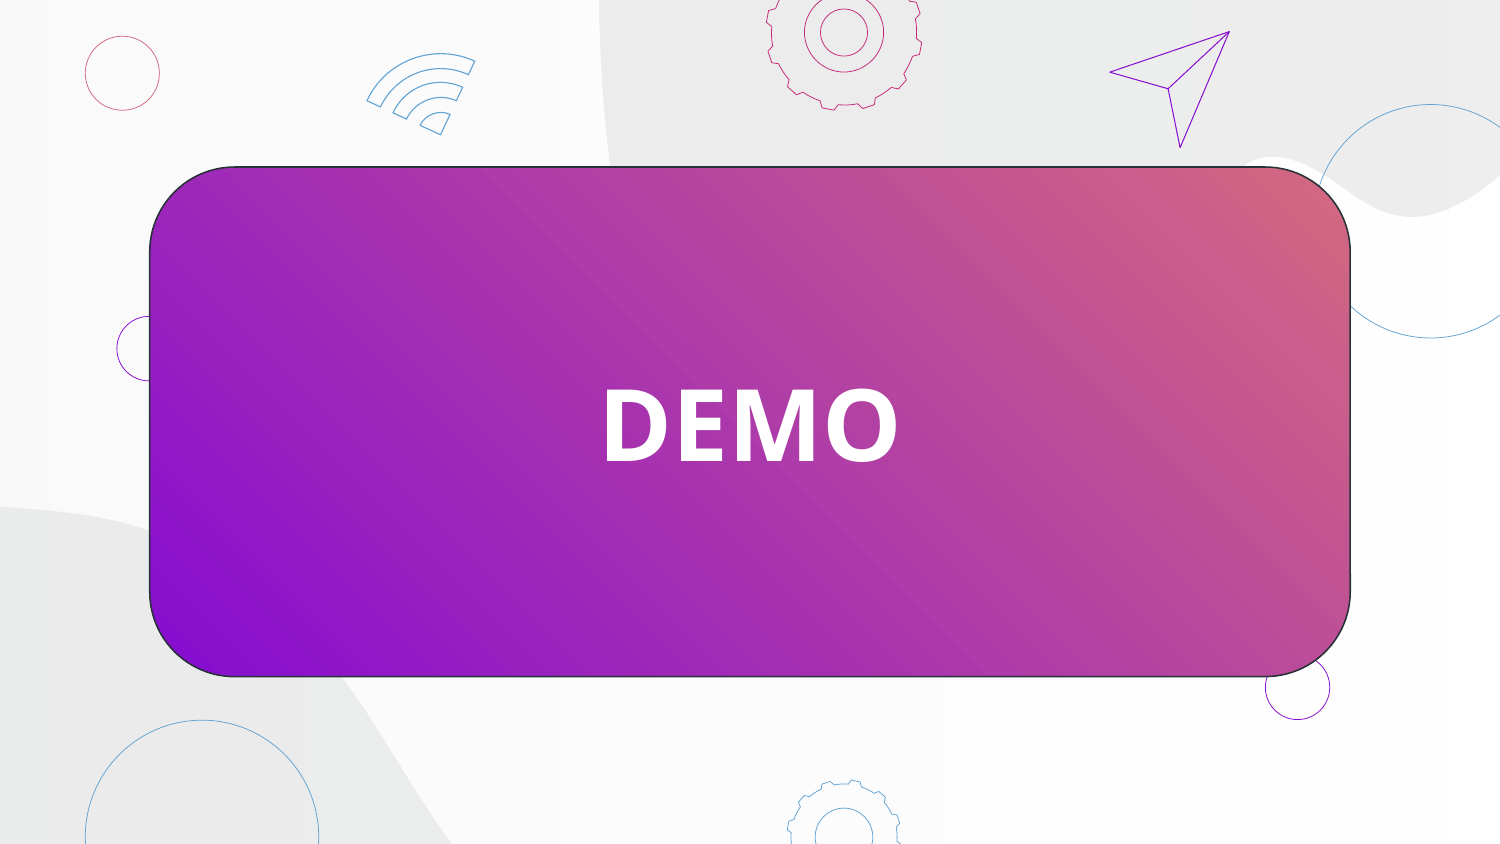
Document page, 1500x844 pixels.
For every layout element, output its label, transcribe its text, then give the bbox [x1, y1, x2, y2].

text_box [1109, 31, 1230, 148]
text_box [178, 655, 1322, 677]
text_box [149, 204, 164, 639]
text_box [1336, 204, 1351, 639]
text_box [178, 167, 1322, 188]
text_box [358, 38, 479, 141]
title DEMO [164, 188, 1336, 655]
